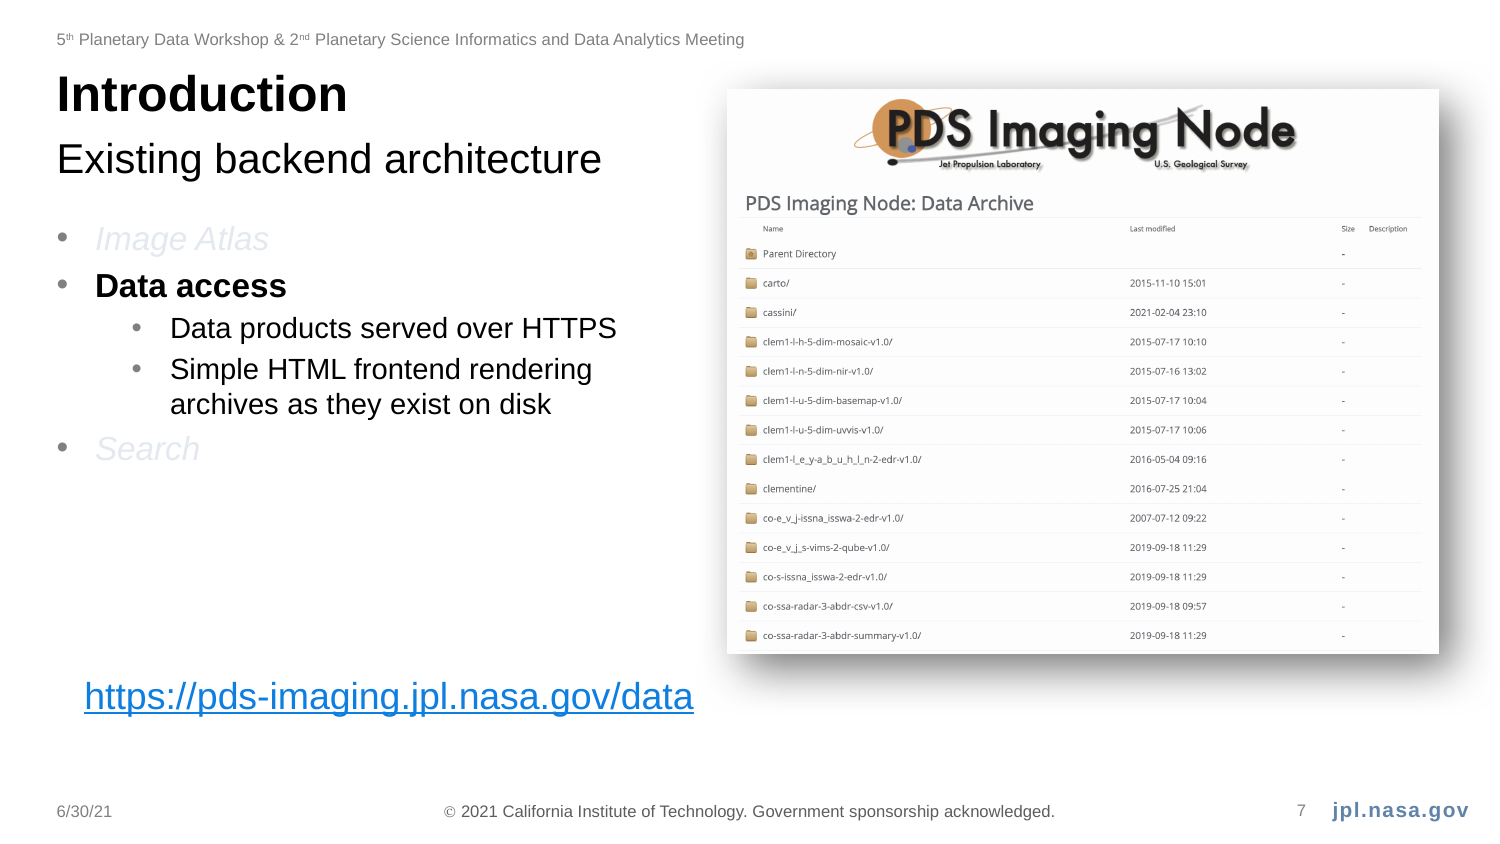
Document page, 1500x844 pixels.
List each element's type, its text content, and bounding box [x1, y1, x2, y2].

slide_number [41, 787, 275, 833]
list Image Atlas Data access Data products served over HTTPS Simple HTML frontend rendering archives as they exist on disk Search [41, 209, 664, 498]
slide_number 7 [1224, 787, 1322, 833]
picture [726, 89, 1439, 654]
footer Ⓒ 2021 California Institute of Technology. Government sponsorship acknowledged. [275, 787, 1224, 833]
list 5th Planetary Data Workshop & 2nd Planetary Science Informatics and Data Analytics Meeting [41, 21, 1439, 53]
list Existing backend architecture [41, 124, 710, 182]
title Introduction [41, 53, 1439, 124]
text_box https://pds-imaging.jpl.nasa.gov/data [69, 664, 750, 725]
